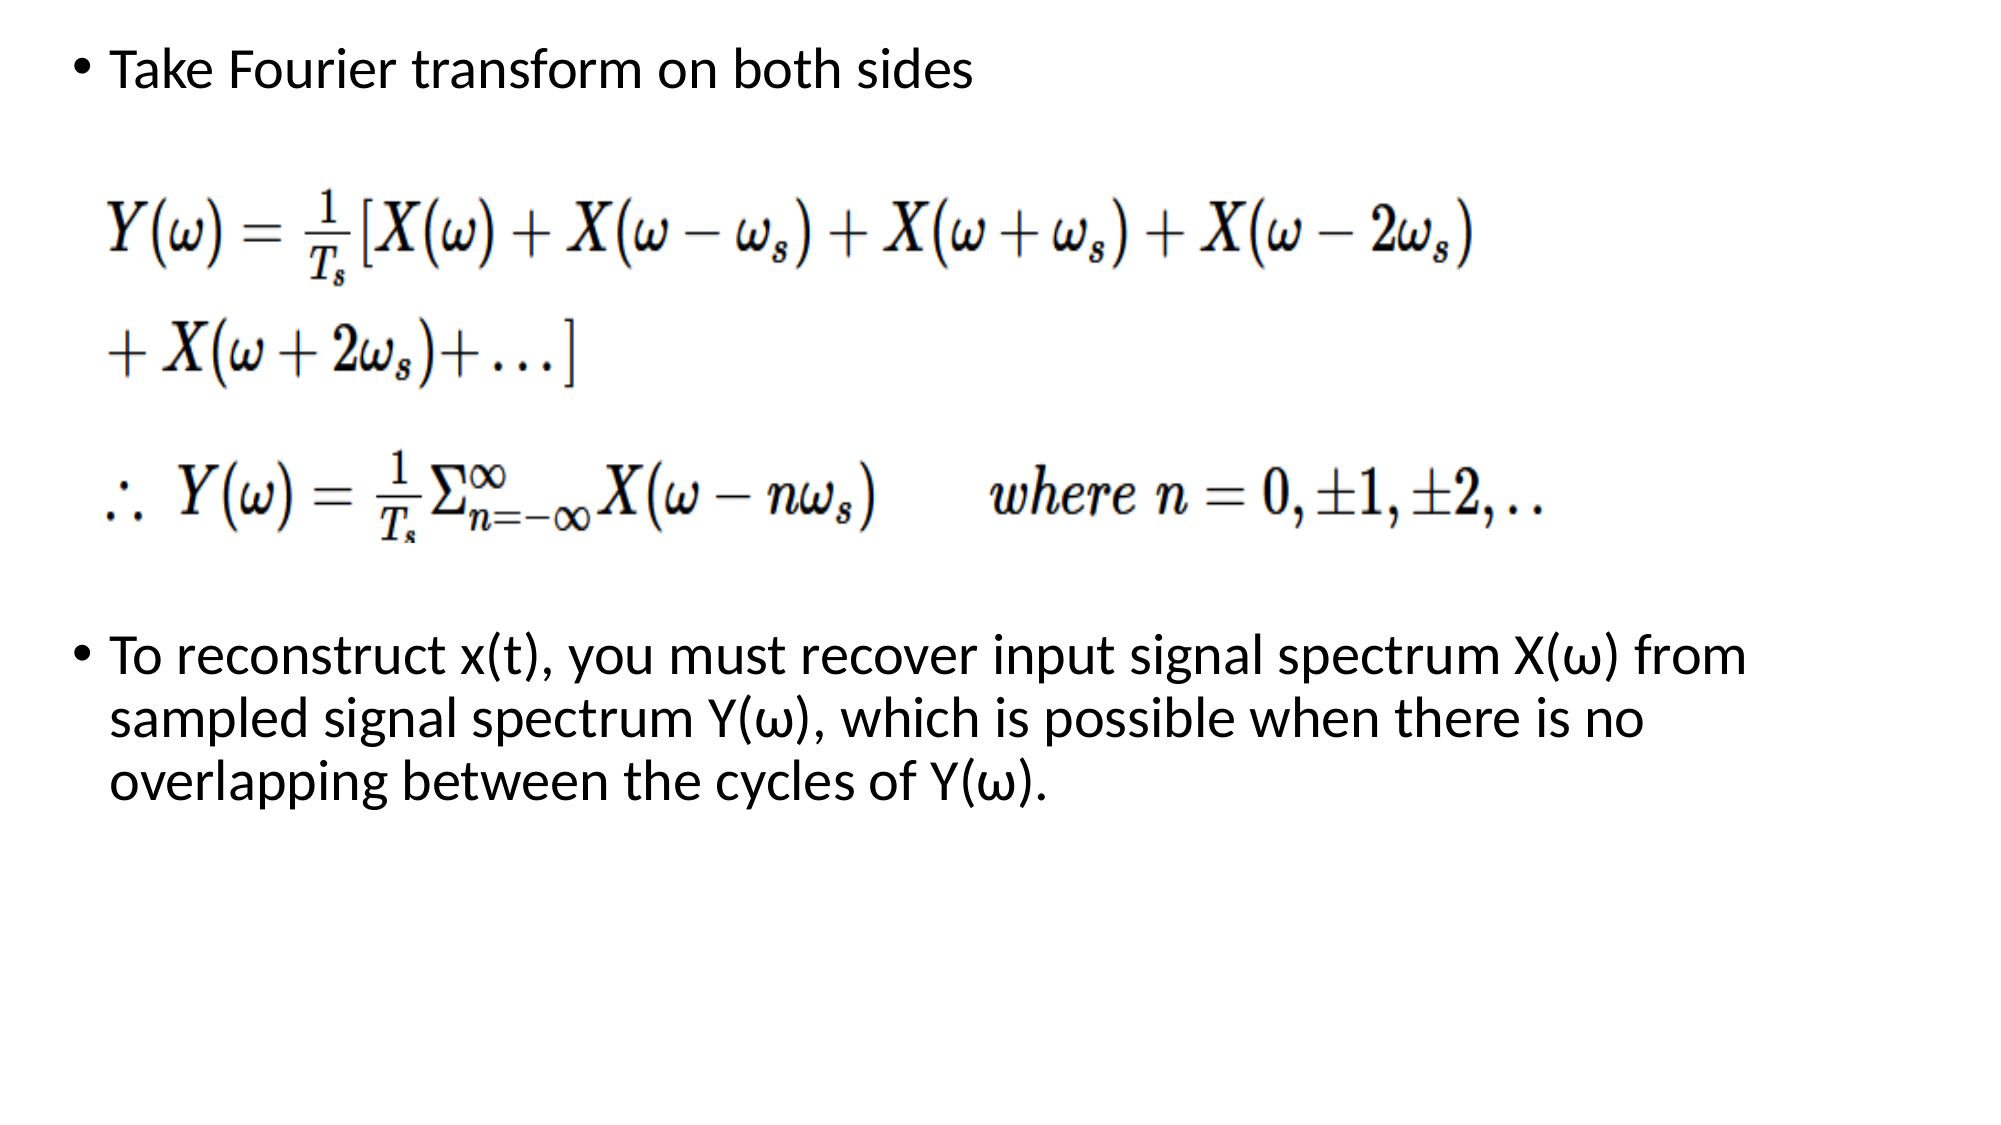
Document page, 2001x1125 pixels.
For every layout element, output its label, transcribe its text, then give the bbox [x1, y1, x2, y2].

picture [84, 148, 1567, 543]
list Take Fourier transform on both sides To reconstruct x(t), you must recover input signal spectrum X(ω) from sampled signal spectrum Y(ω), which is possible when there is no overlapping between the cycles of Y(ω). [57, 30, 1863, 1014]
